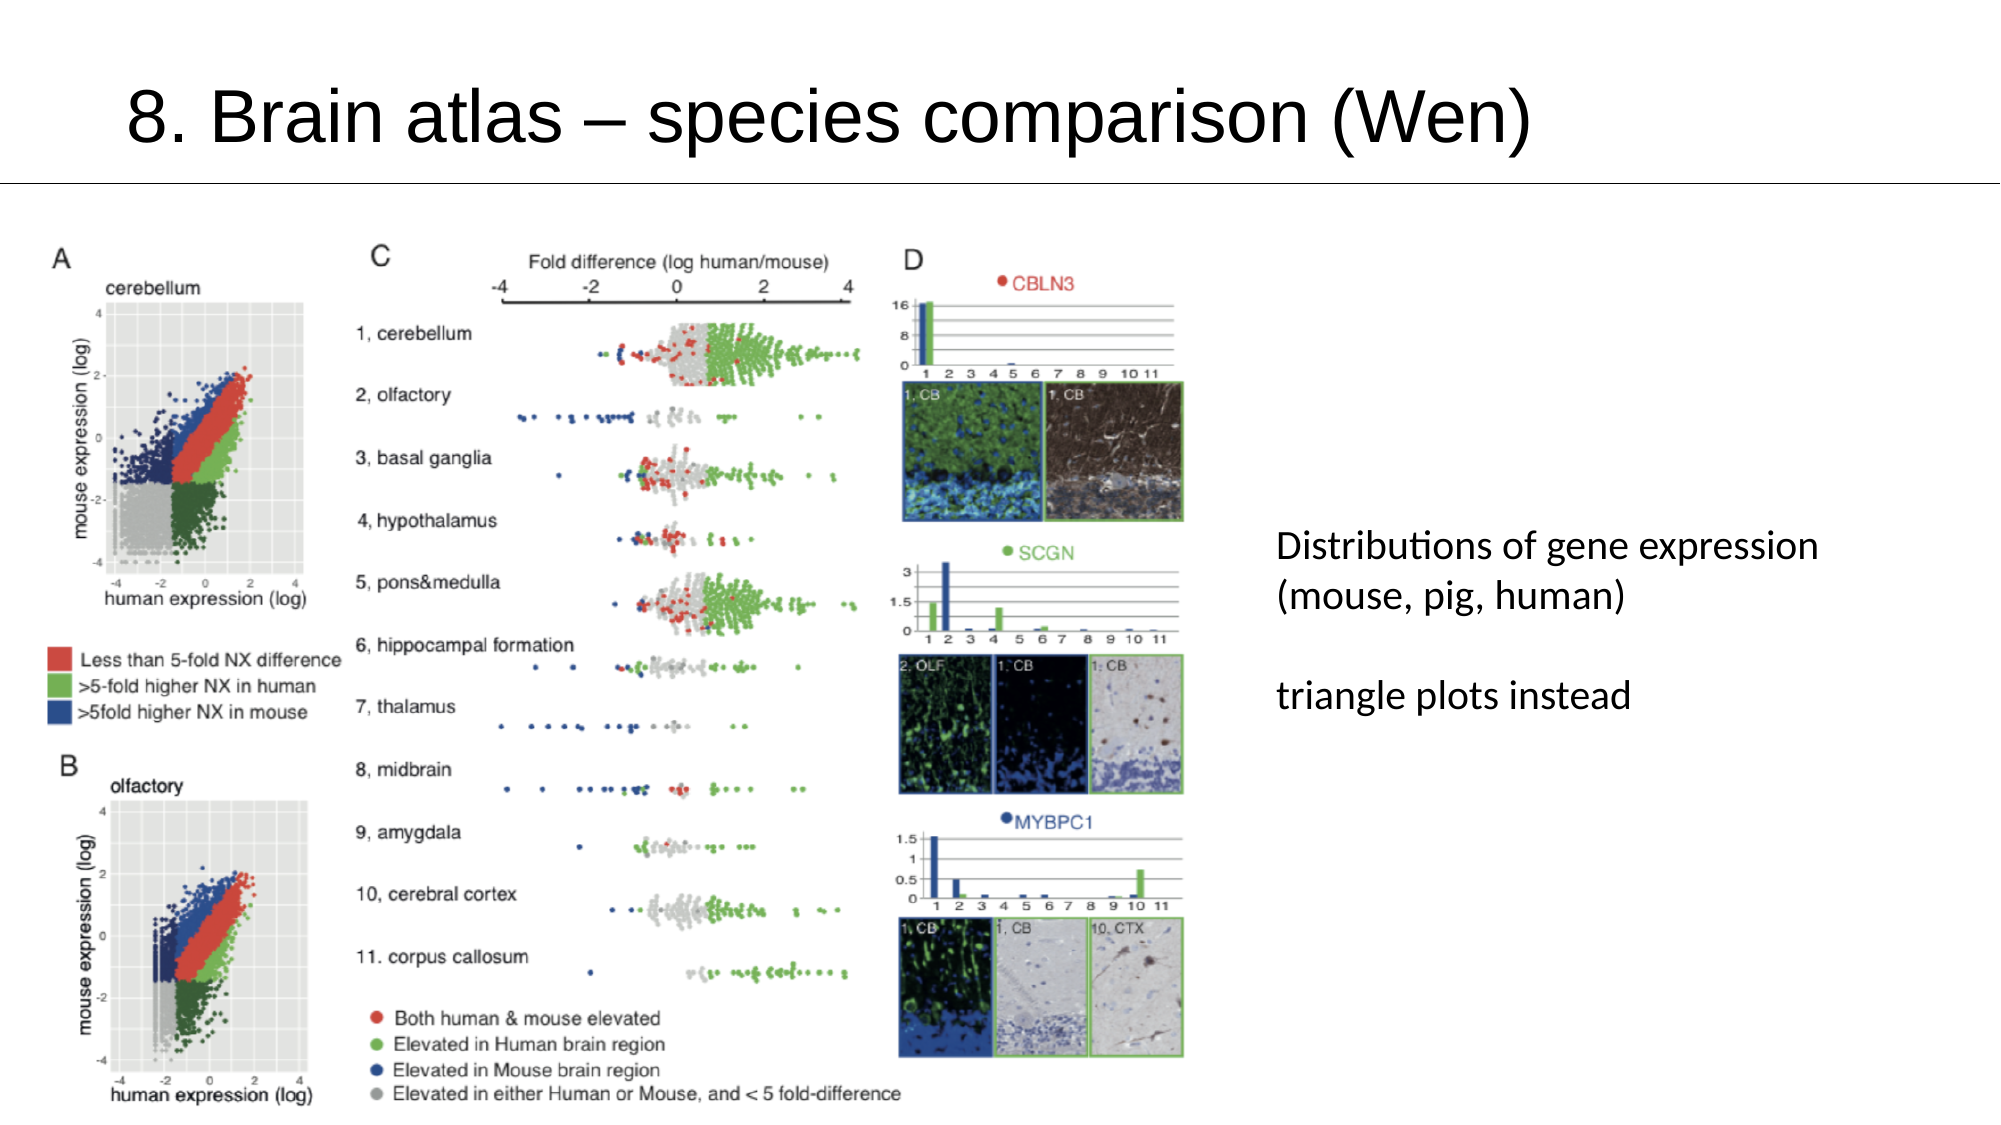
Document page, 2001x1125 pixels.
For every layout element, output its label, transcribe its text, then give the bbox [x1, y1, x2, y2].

text_box Distributions of gene expression (mouse, pig, human) triangle plots instead [1262, 510, 1901, 726]
text_box 8. Brain atlas – species comparison (Wen) [111, 60, 2000, 166]
picture [6, 200, 1262, 1117]
